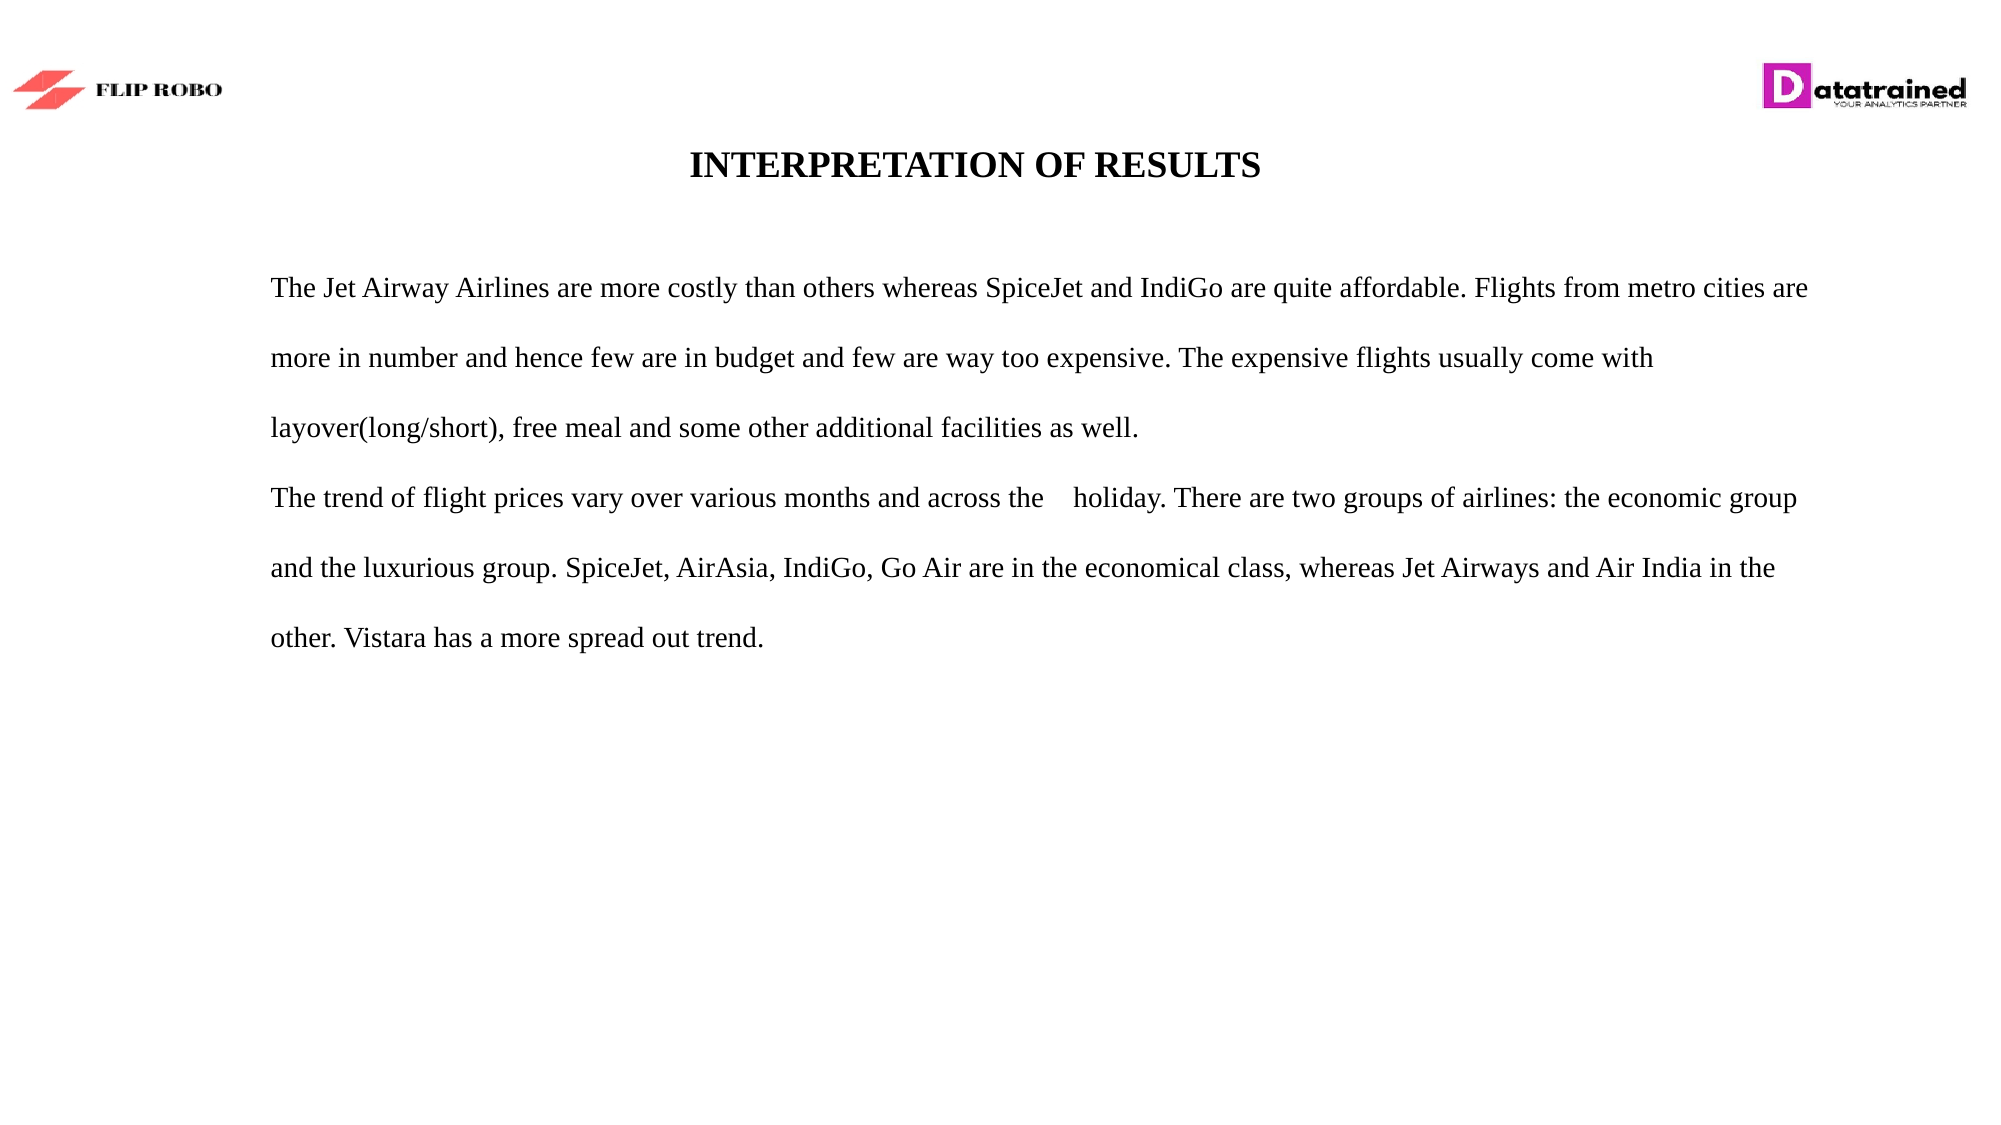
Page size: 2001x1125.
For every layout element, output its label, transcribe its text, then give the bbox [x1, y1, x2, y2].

picture [1749, 0, 2000, 180]
picture [0, 0, 237, 178]
text_box The Jet Airway Airlines are more costly than others whereas SpiceJet and IndiGo are quite affordable. Flights from metro cities are more in number and hence few are in budget and few are way too expensive. The expensive flights usually come with layover(long/short), free meal and some other additional facilities as well. The trend of flight prices vary over various months and across the holiday. There are two groups of airlines: the economic group and the luxurious group. SpiceJet, AirAsia, IndiGo, Go Air are in the economical class, whereas Jet Airways and Air India in the other. Vistara has a more spread out trend. [255, 226, 1830, 706]
text_box INTERPRETATION OF RESULTS [486, 132, 1465, 192]
